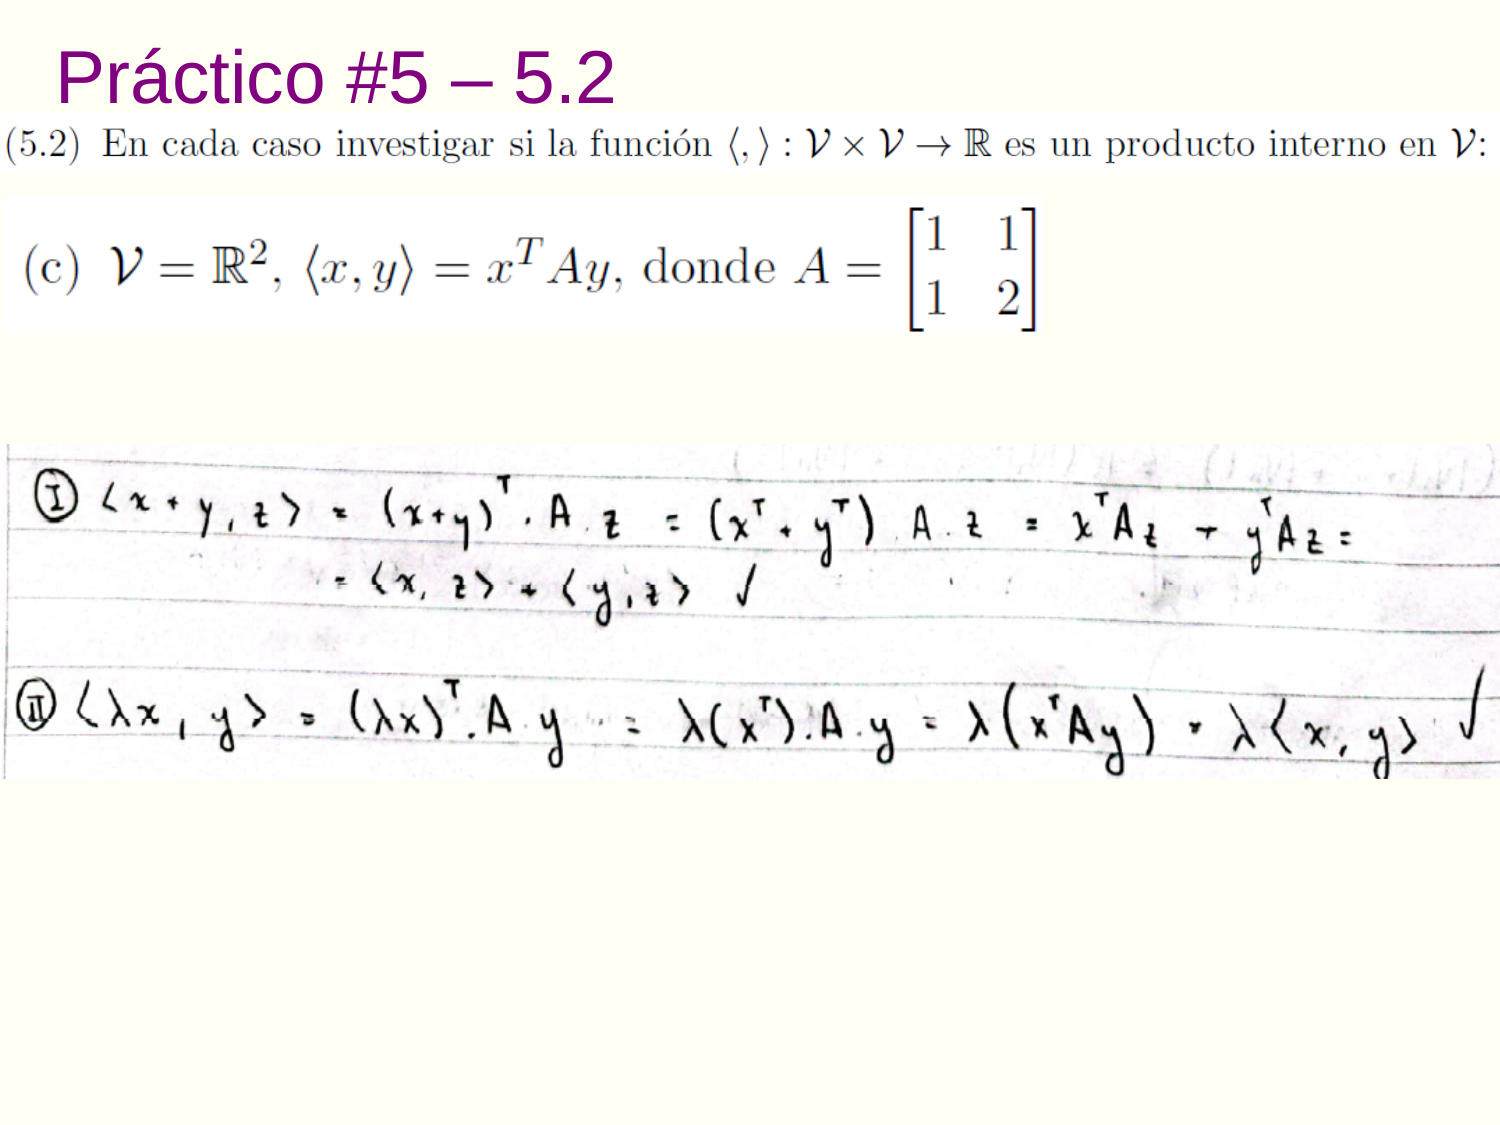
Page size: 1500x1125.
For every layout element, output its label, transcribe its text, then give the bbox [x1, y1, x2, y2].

picture [1, 111, 1500, 174]
picture [0, 444, 1500, 779]
title Práctico #5 – 5.2 [26, 21, 648, 110]
picture [1, 195, 1044, 334]
